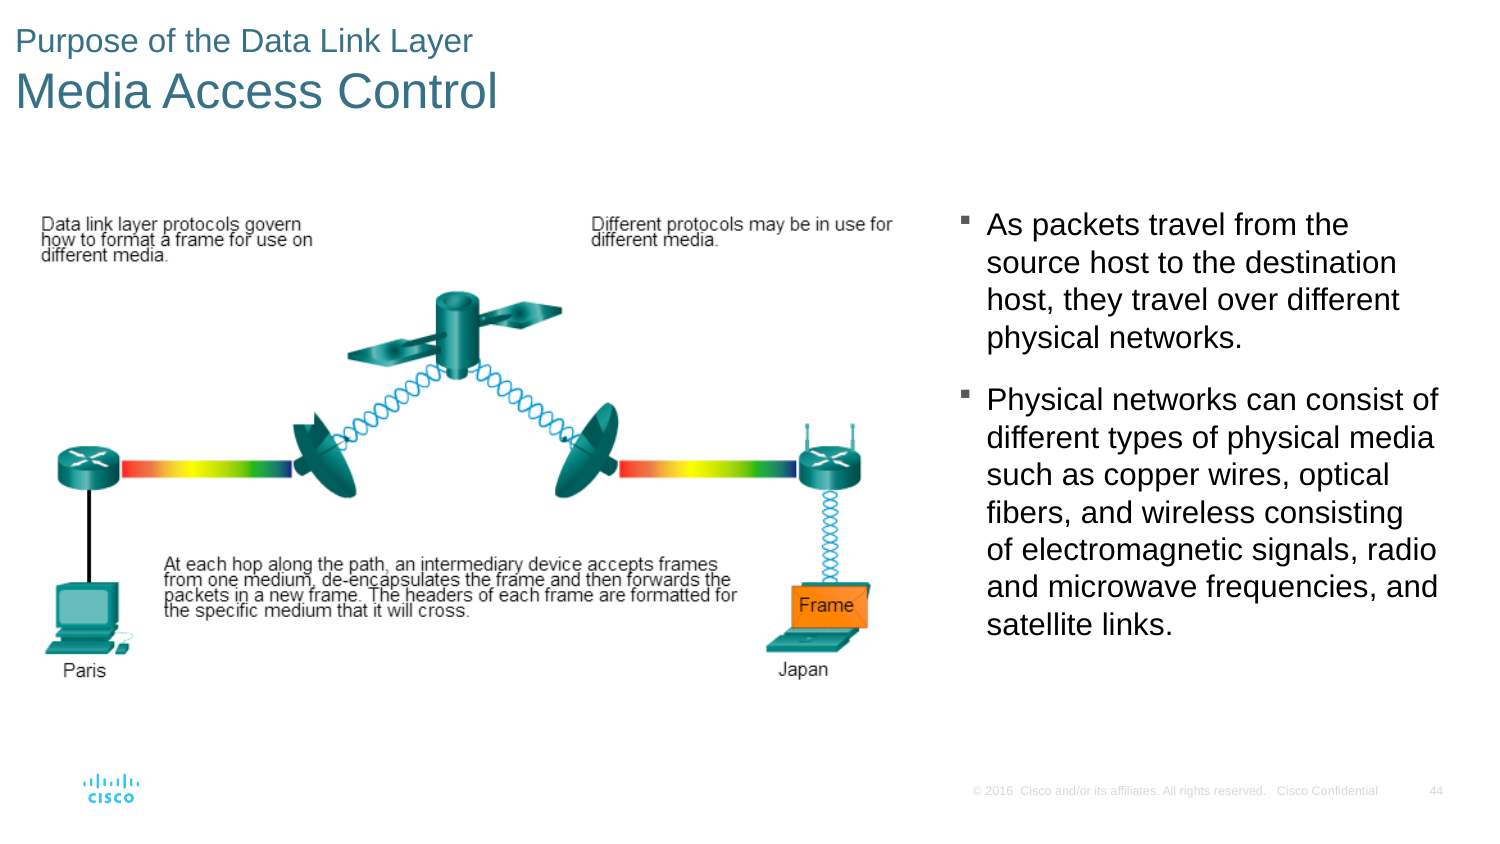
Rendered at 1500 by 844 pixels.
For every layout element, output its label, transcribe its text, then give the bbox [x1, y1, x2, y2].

title Purpose of the Data Link Layer Media Access Control [0, 6, 1500, 131]
picture [36, 209, 900, 686]
list As packets travel from the source host to the destination host, they travel over different physical networks. Physical networks can consist of different types of physical media such as copper wires, optical fibers, and wireless consisting of electromagnetic signals, radio and microwave frequencies, and satellite links. [943, 197, 1455, 662]
